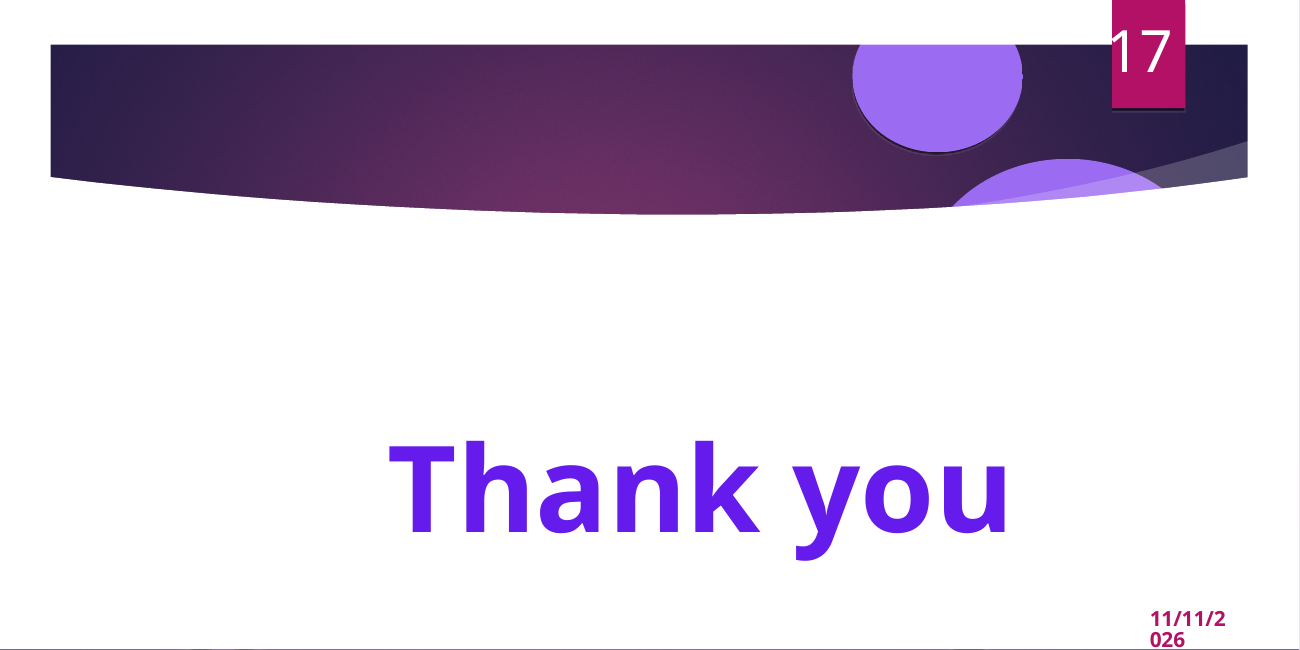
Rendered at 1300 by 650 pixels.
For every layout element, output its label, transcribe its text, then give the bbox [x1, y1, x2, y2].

text_box 14/11/2019 [1135, 605, 1241, 635]
text_box <number> [1086, 27, 1193, 101]
picture [51, 45, 1247, 214]
text_box Thank you [122, 246, 1064, 570]
